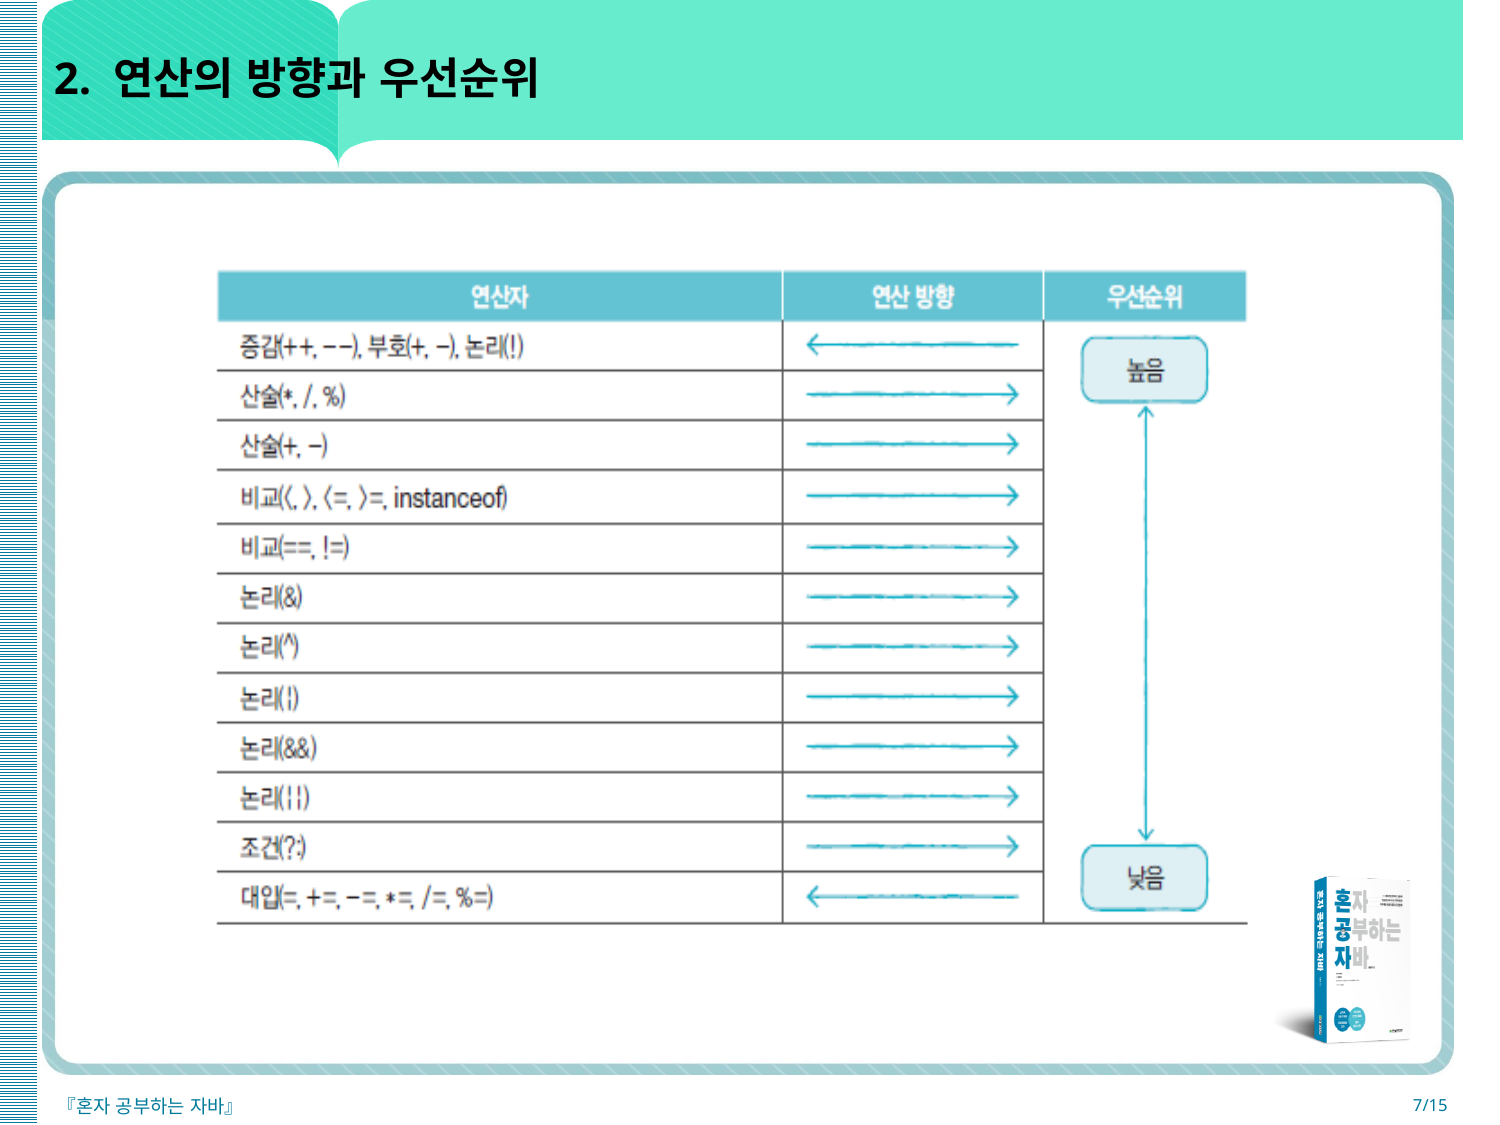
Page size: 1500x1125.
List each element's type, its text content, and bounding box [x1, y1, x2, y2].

picture [116, 1102, 131, 1107]
title 2. 연산의 방향과 우선순위 [39, 42, 1280, 138]
picture [42, 0, 1488, 1122]
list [212, 262, 1258, 938]
picture [68, 1097, 75, 1110]
picture [225, 1102, 232, 1115]
